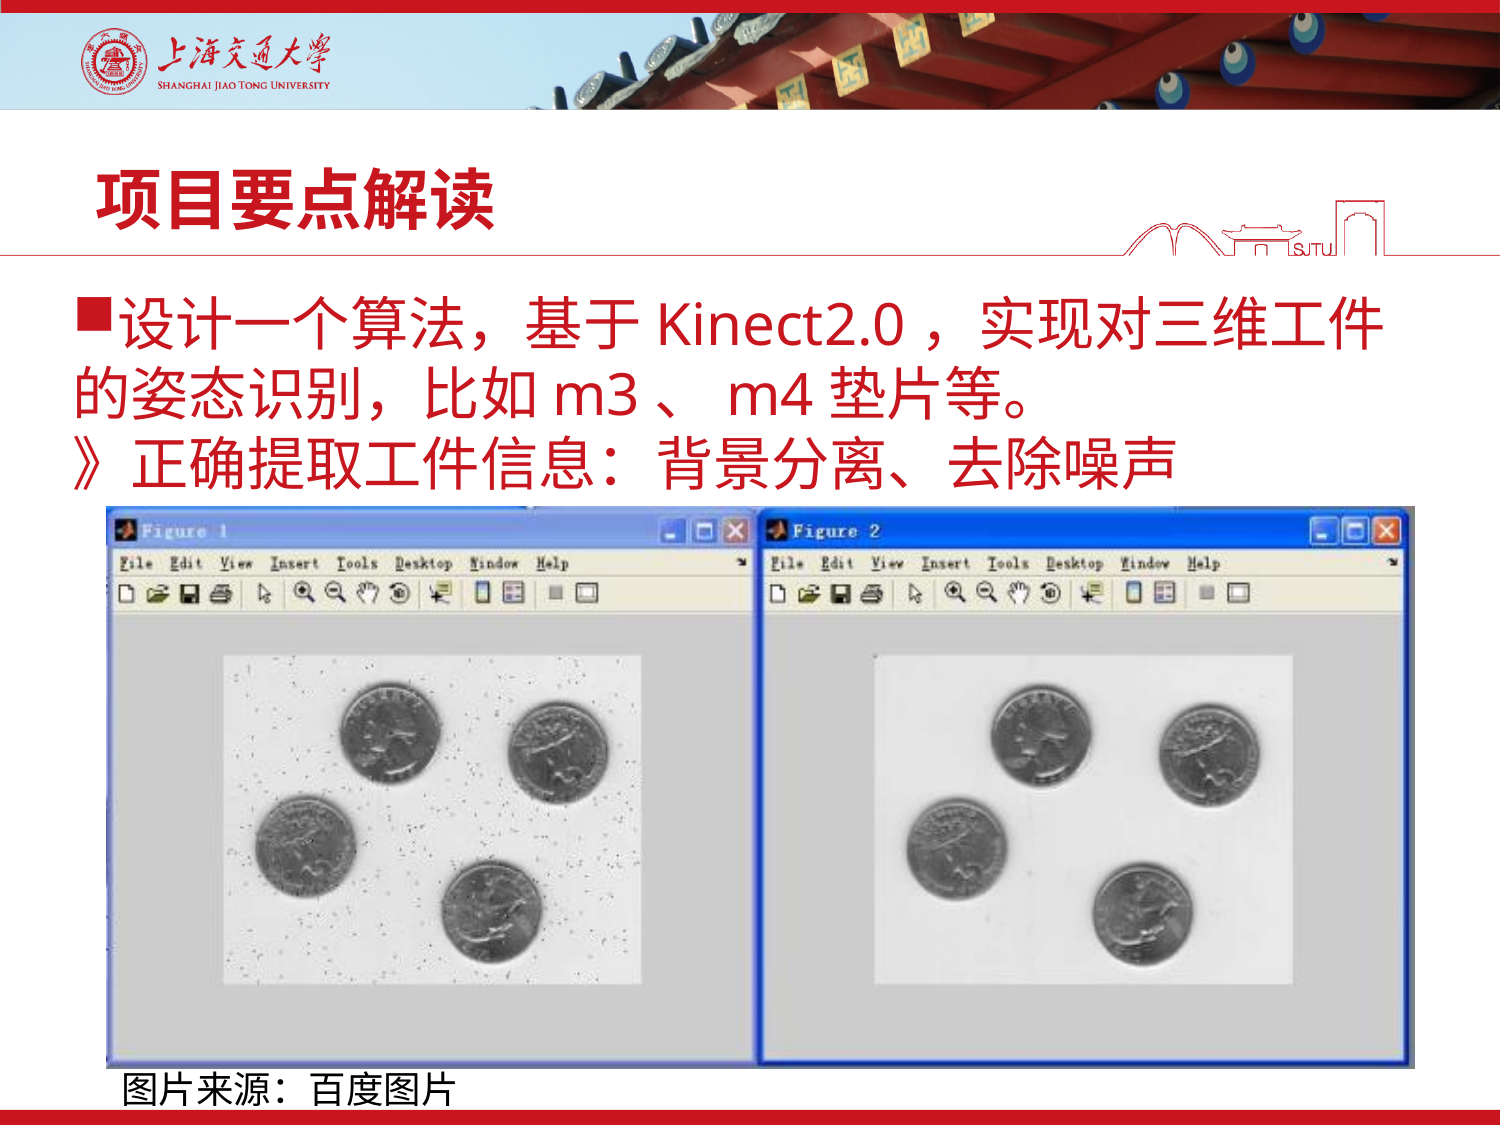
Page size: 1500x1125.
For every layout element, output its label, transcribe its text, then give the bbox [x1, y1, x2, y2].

picture [0, 200, 1500, 256]
title 项目要点解读 [81, 159, 1455, 254]
picture [106, 506, 1415, 1069]
text_box 设计一个算法，基于Kinect2.0，实现对三维工件的姿态识别，比如m3、m4垫片等。 》正确提取工件信息：背景分离、去除噪声 [57, 279, 1446, 505]
picture [0, 0, 1500, 110]
text_box 图片来源：百度图片 [106, 1069, 907, 1119]
